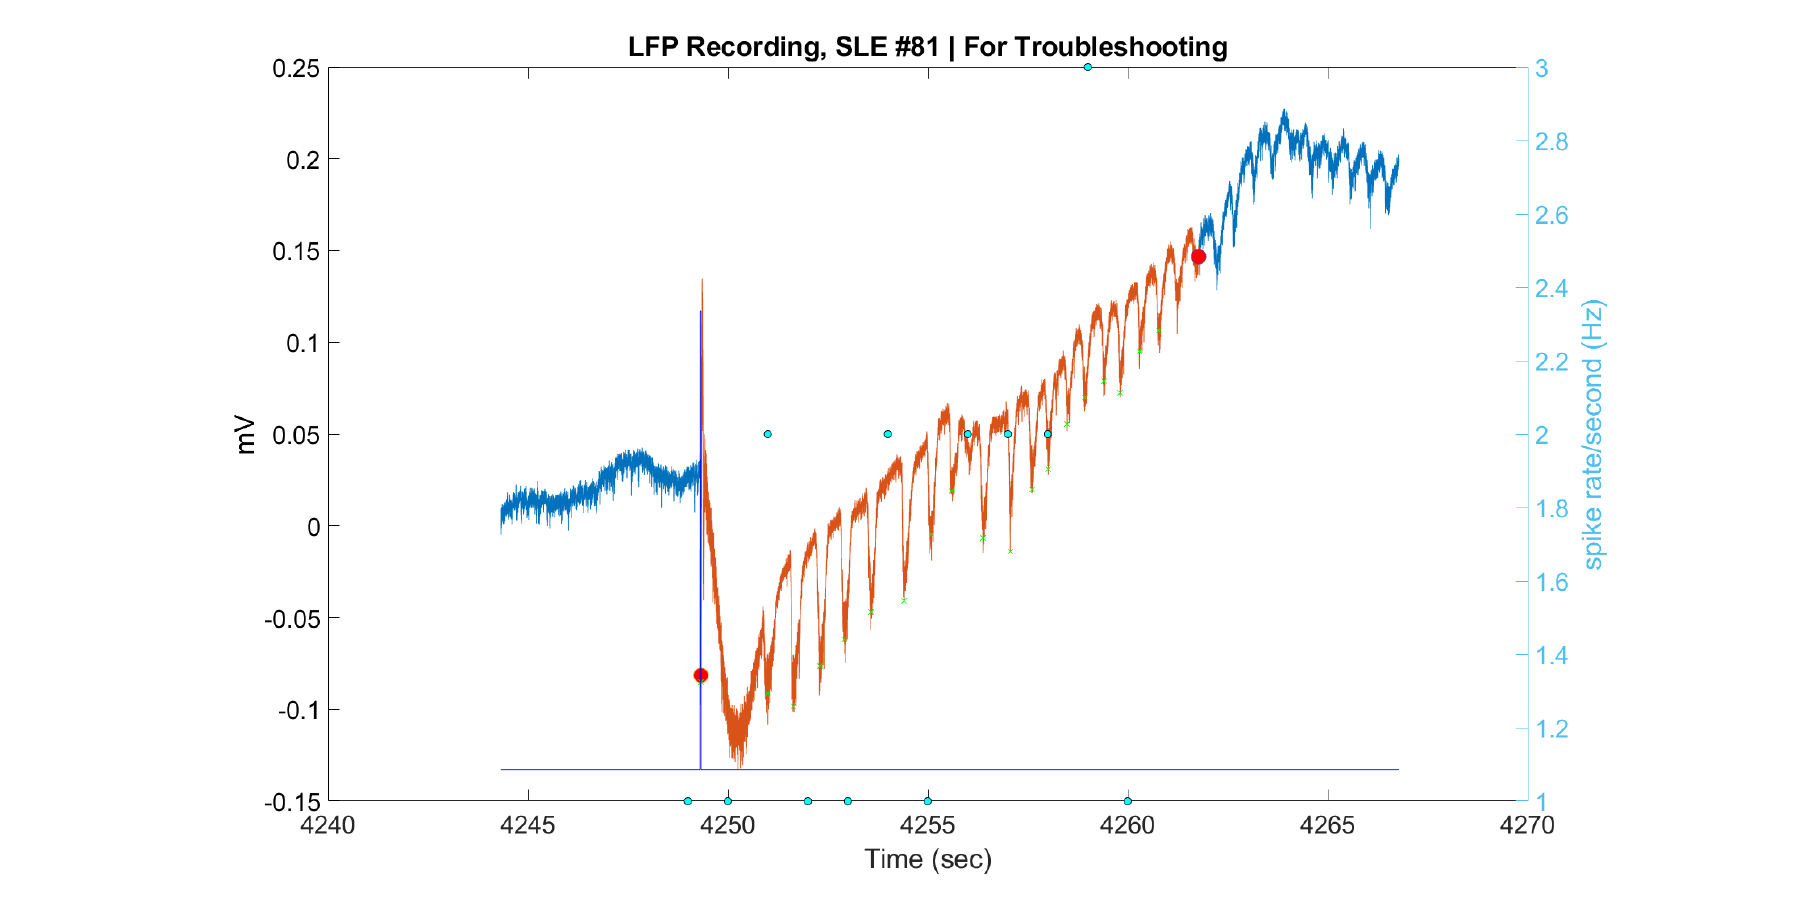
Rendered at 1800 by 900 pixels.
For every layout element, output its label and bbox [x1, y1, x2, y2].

picture [126, 0, 1674, 900]
